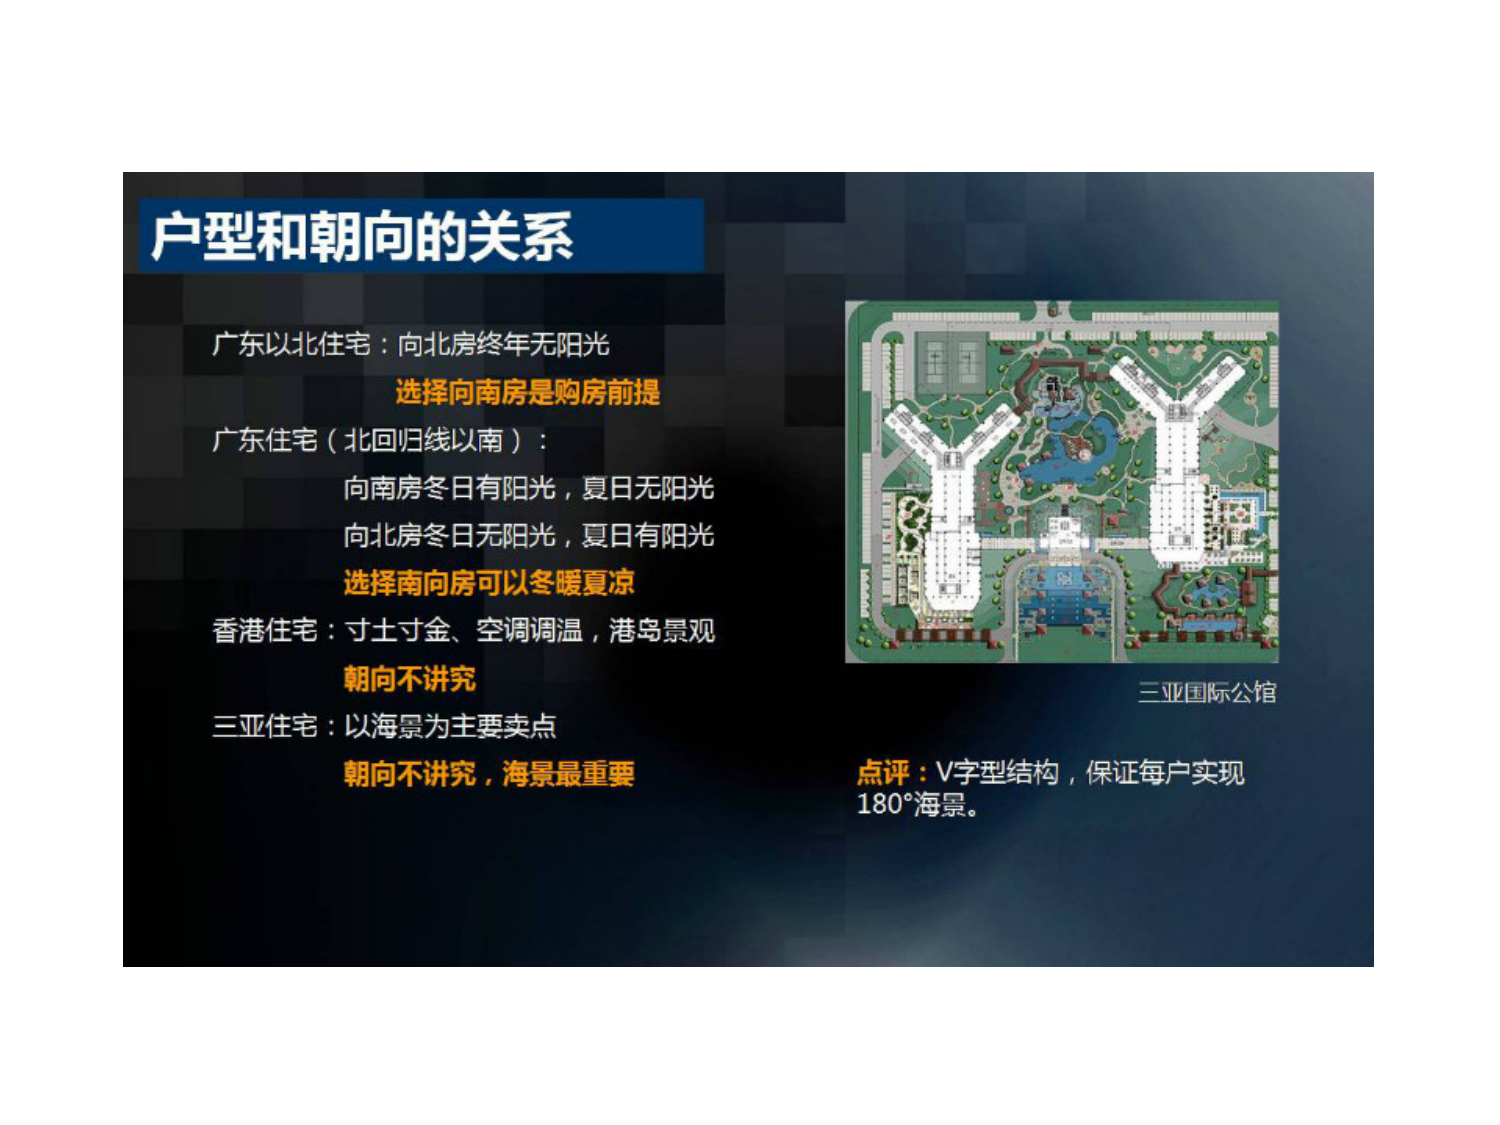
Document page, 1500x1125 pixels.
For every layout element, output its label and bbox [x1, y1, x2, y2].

picture [123, 172, 1375, 967]
